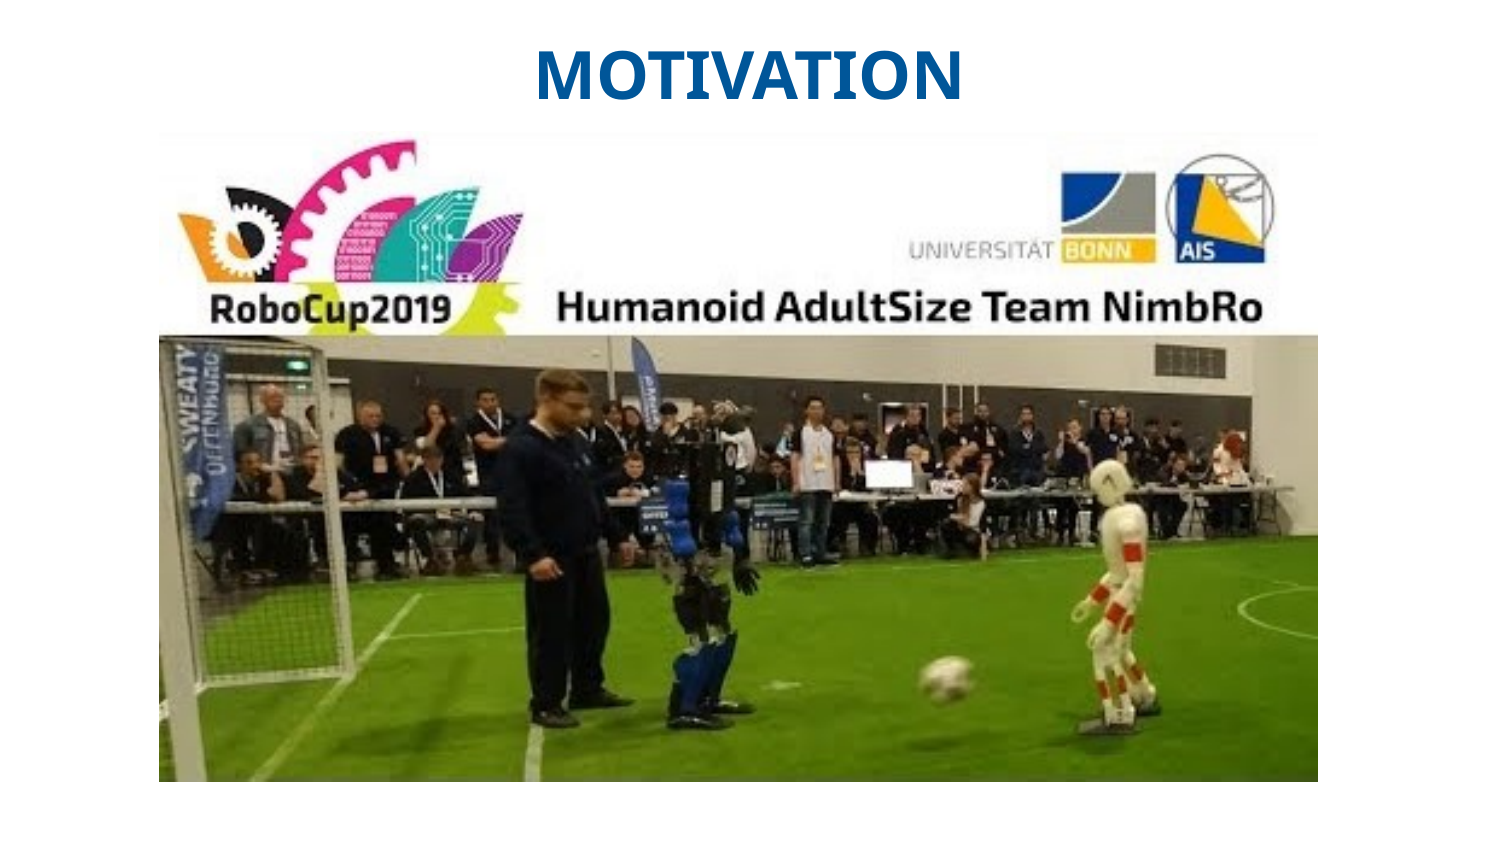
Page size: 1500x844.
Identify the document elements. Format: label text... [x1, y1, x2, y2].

title Motivation [0, 45, 1500, 112]
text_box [158, 130, 1319, 783]
